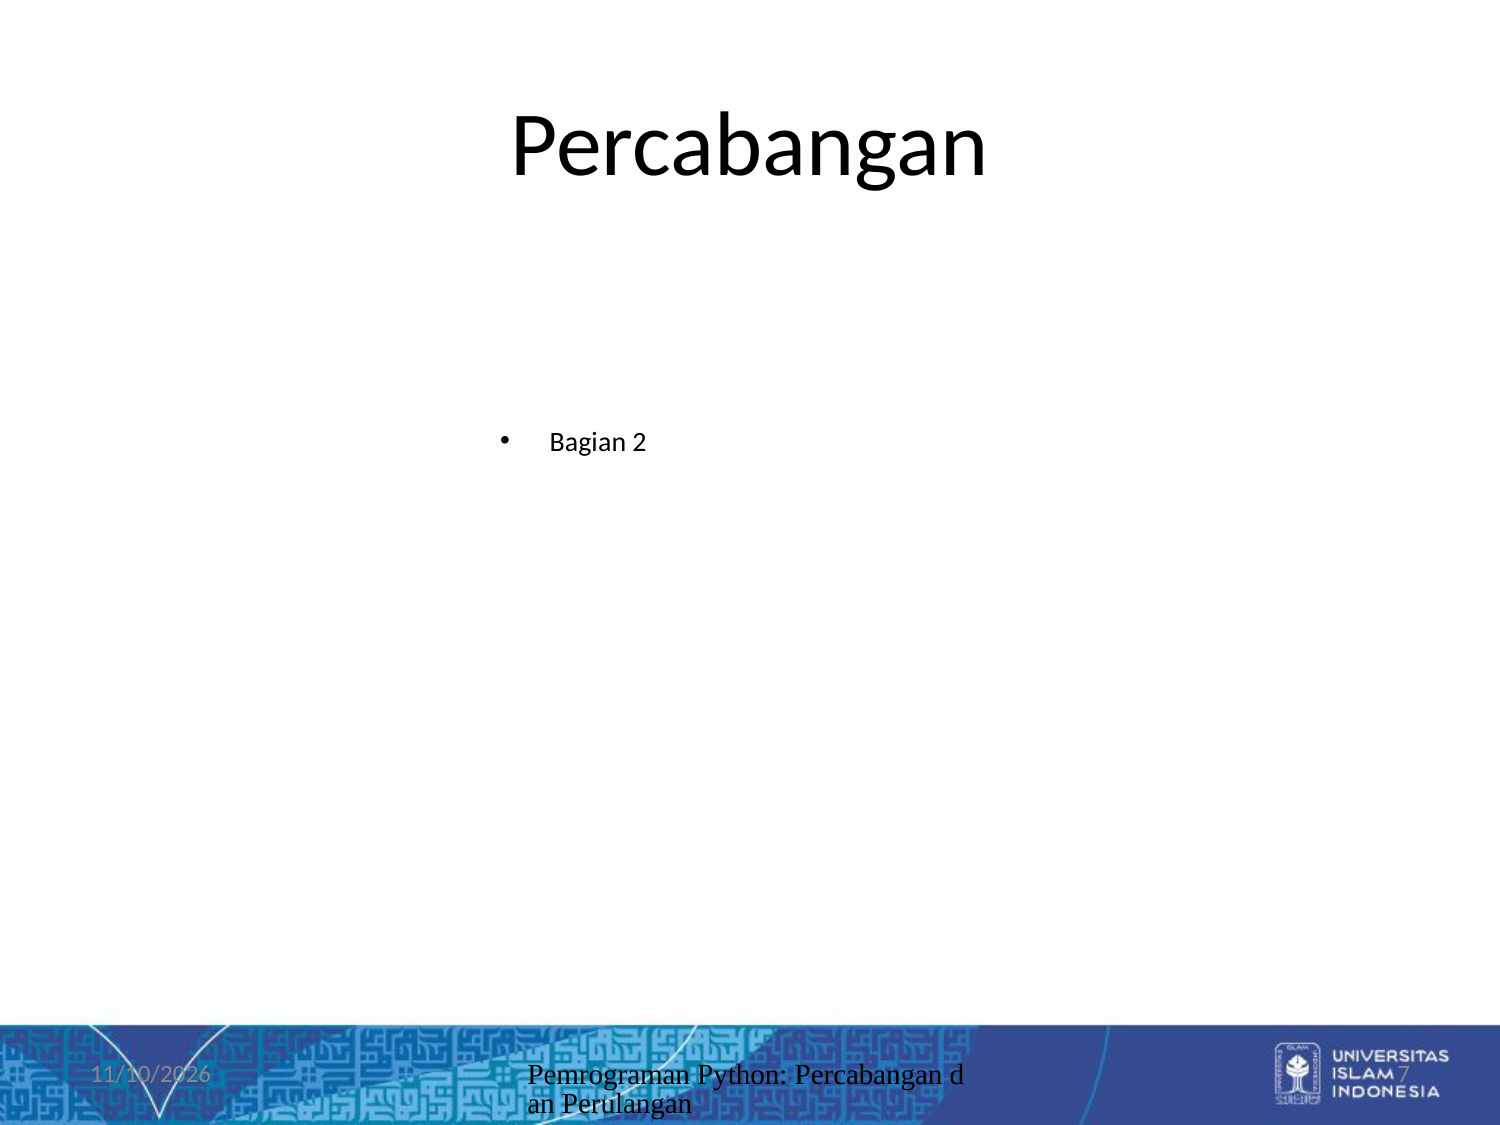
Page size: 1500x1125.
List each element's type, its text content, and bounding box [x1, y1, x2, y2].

picture [0, 0, 1500, 1125]
list Bagian 2 [484, 415, 1500, 465]
title Percabangan [75, 45, 1425, 233]
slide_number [75, 1042, 425, 1103]
slide_number 7 [1074, 1042, 1425, 1103]
footer Pemrograman Python: Percabangan dan Perulangan [512, 1042, 988, 1103]
